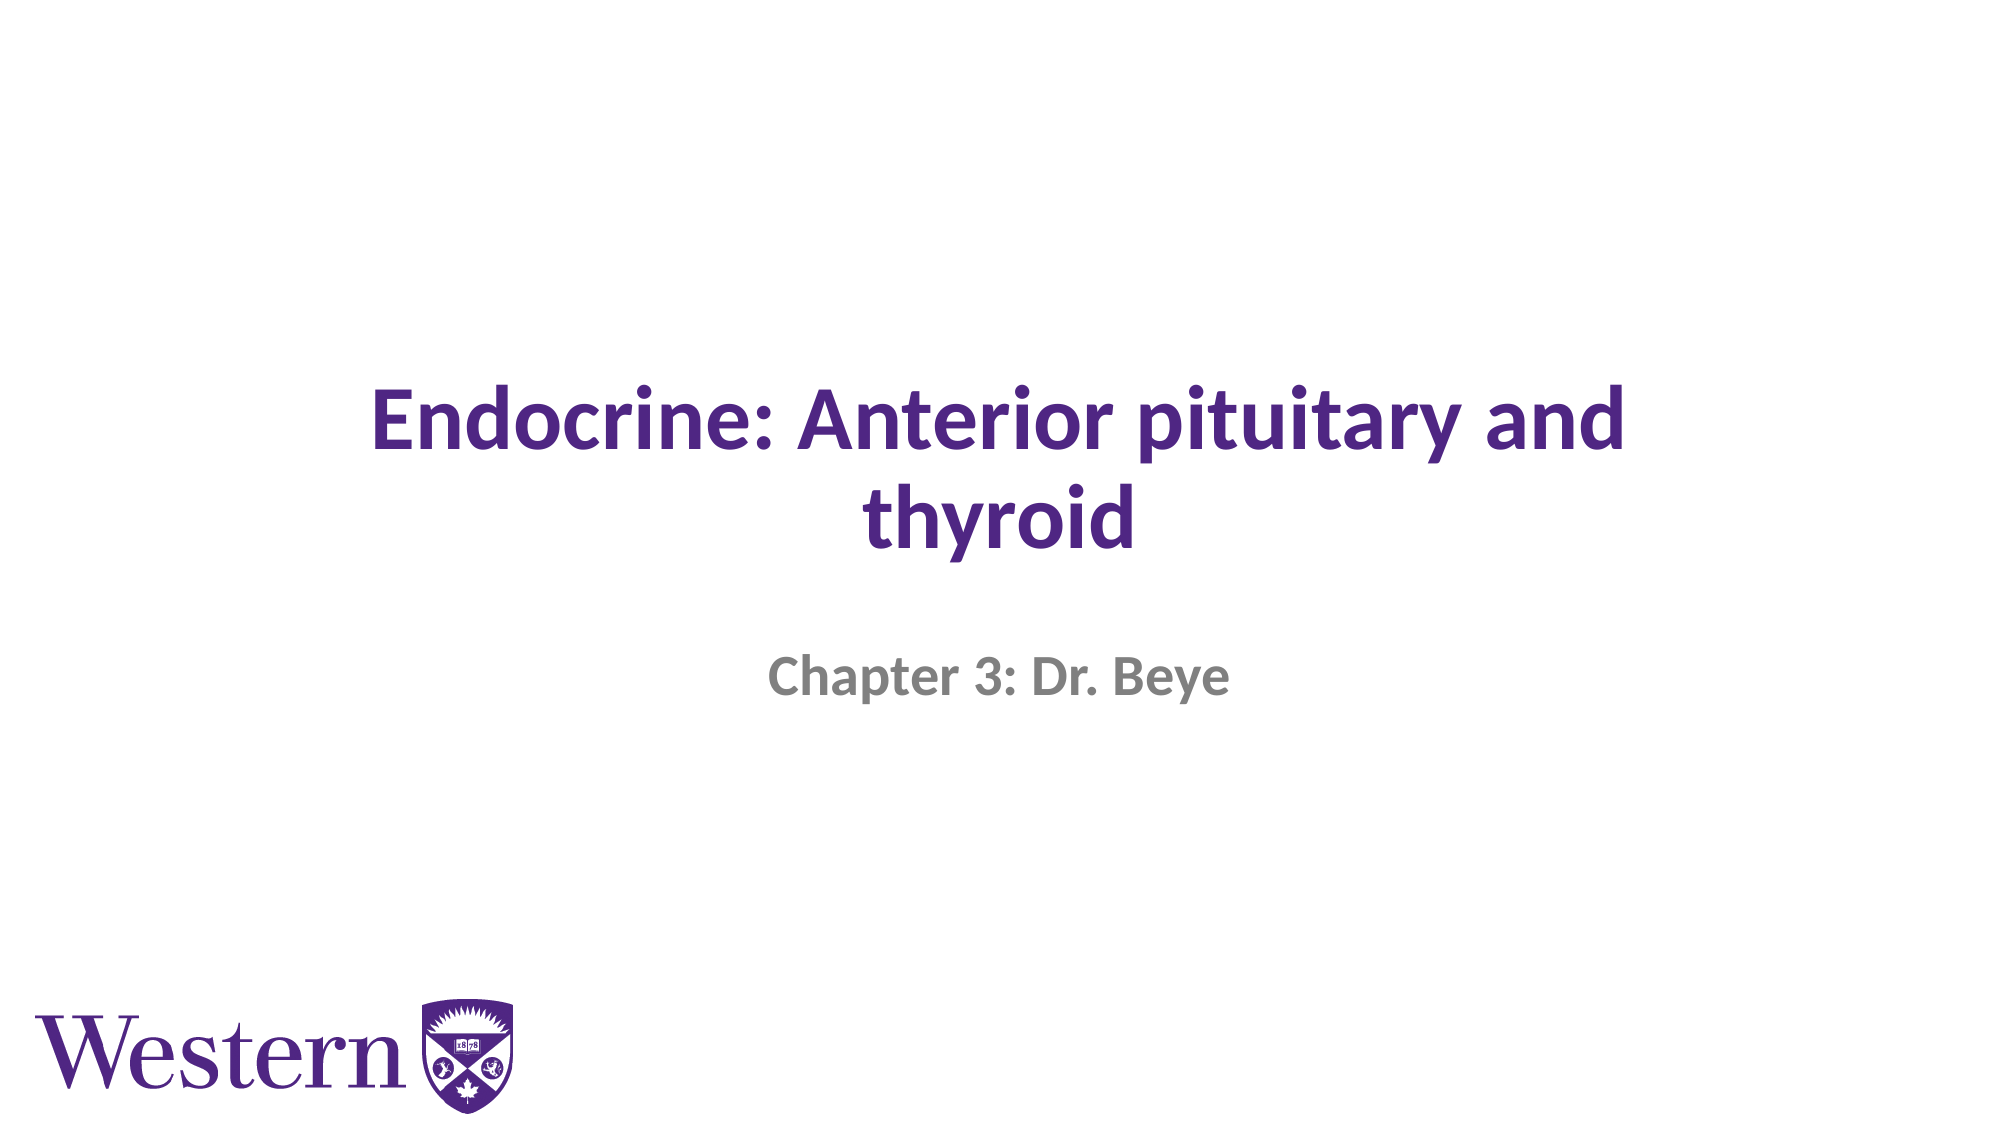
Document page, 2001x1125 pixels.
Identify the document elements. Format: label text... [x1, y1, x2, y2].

title Endocrine: Anterior pituitary and thyroid [249, 184, 1750, 576]
subtitle Chapter 3: Dr. Beye [300, 637, 1700, 925]
picture [35, 999, 513, 1114]
